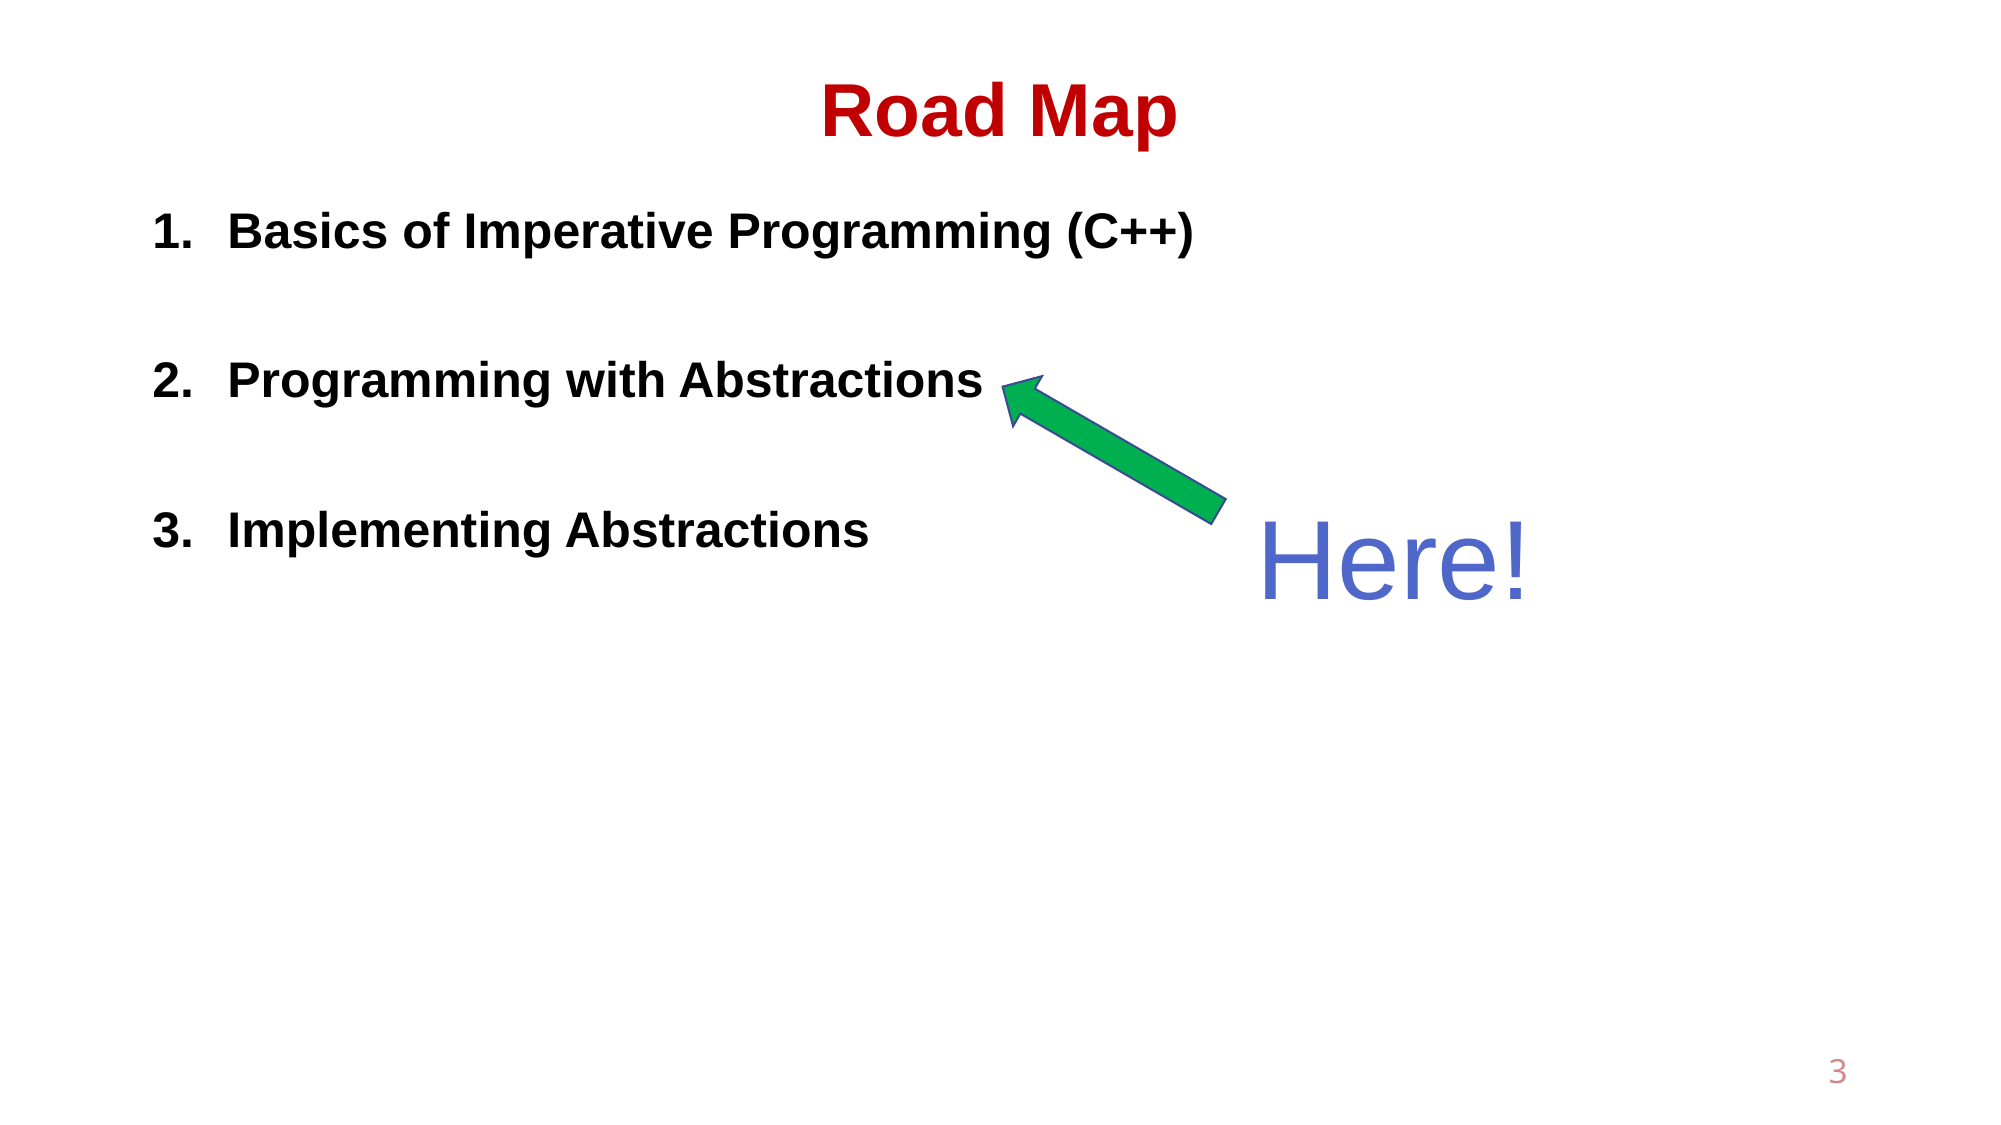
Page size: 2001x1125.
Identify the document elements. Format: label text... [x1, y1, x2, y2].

list Basics of Imperative Programming (C++) Programming with Abstractions Implementing Abstractions [137, 197, 1863, 1025]
text_box Here! [1241, 479, 1547, 630]
title Road Map [137, 59, 1863, 166]
slide_number 3 [1412, 1042, 1863, 1103]
text_box [1001, 374, 1228, 526]
